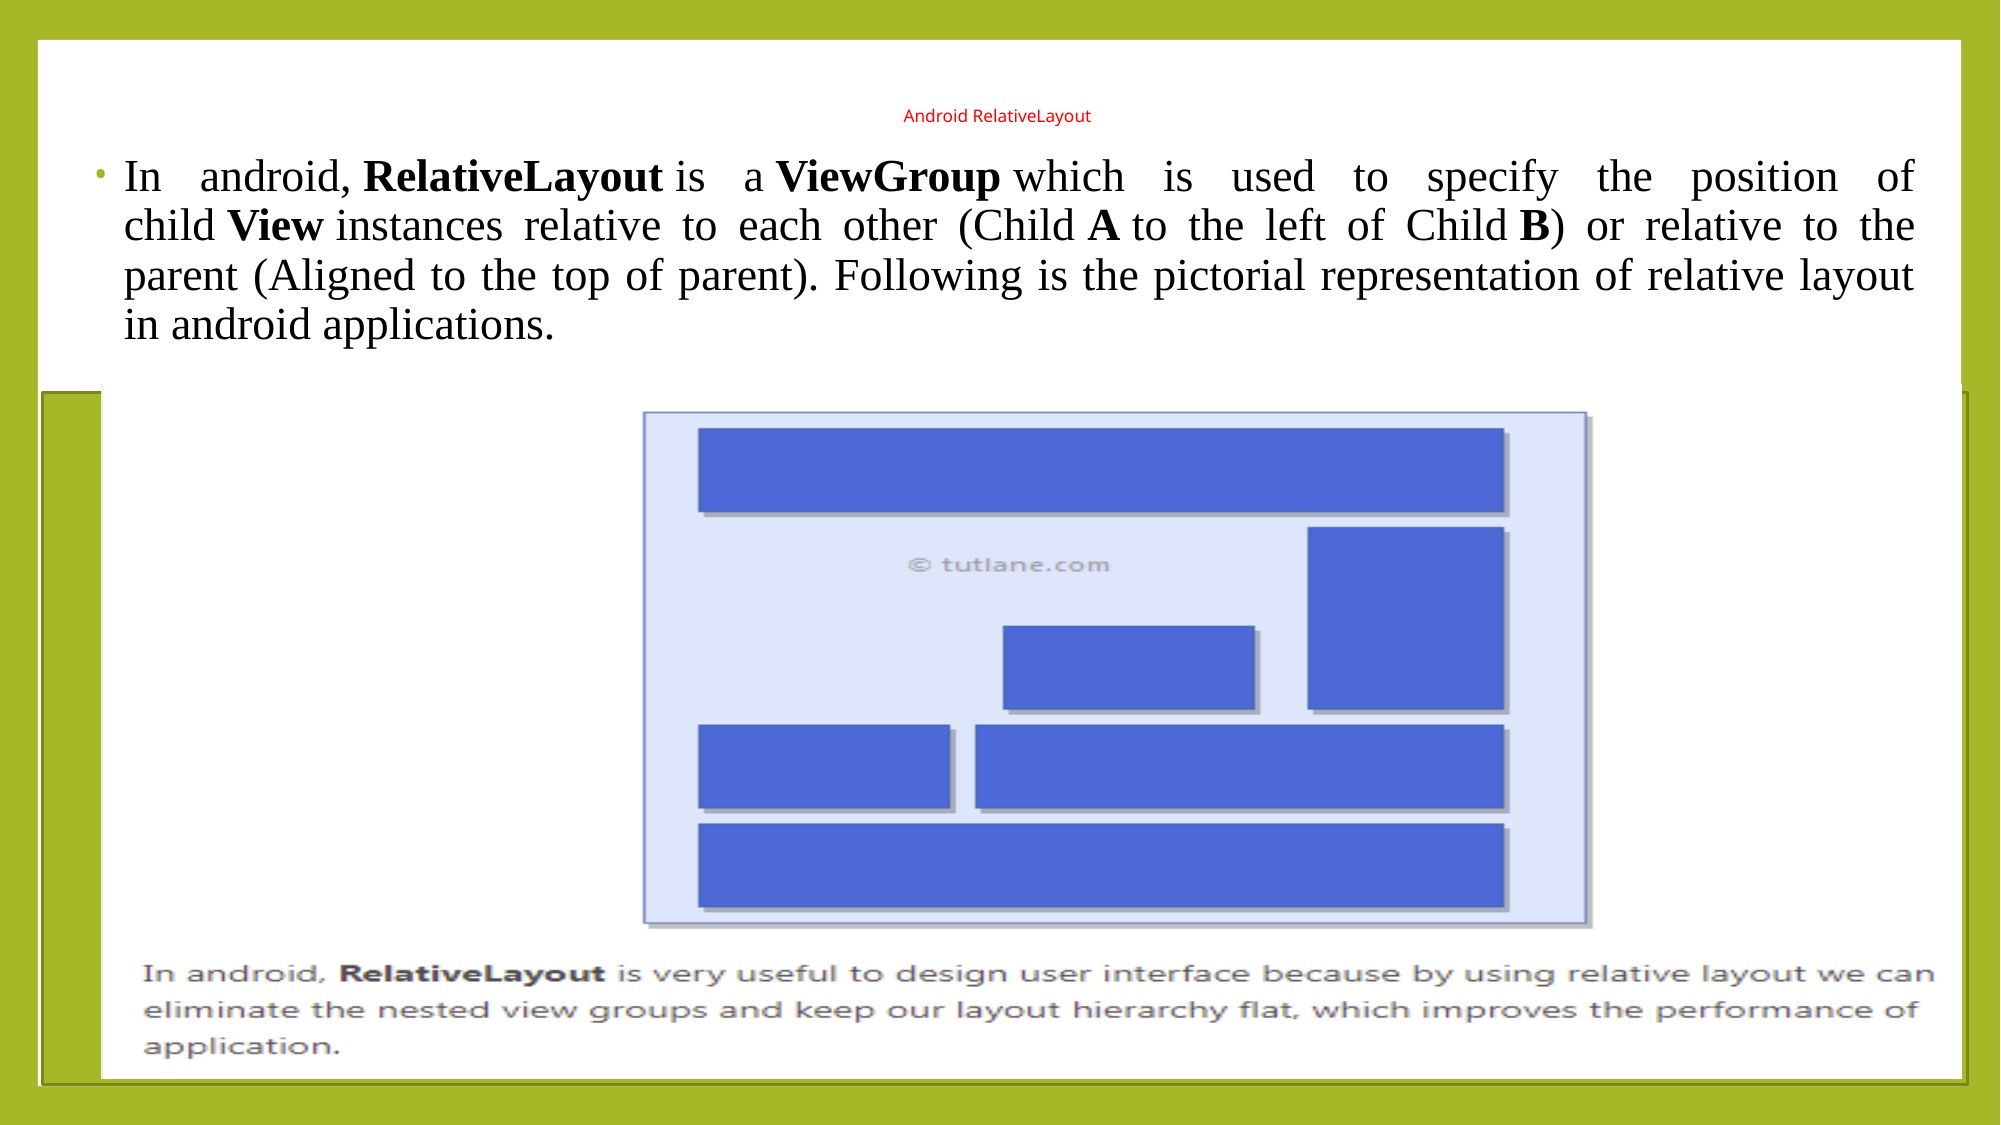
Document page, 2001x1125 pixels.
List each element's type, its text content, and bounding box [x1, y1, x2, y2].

list In android, RelativeLayout is a ViewGroup which is used to specify the position of child View instances relative to each other (Child A to the left of Child B) or relative to the parent (Aligned to the top of parent). Following is the pictorial representation of relative layout in android applications. [71, 144, 1931, 391]
picture [101, 384, 1962, 1080]
text_box [41, 391, 97, 1086]
title Android RelativeLayout [187, 99, 1808, 144]
